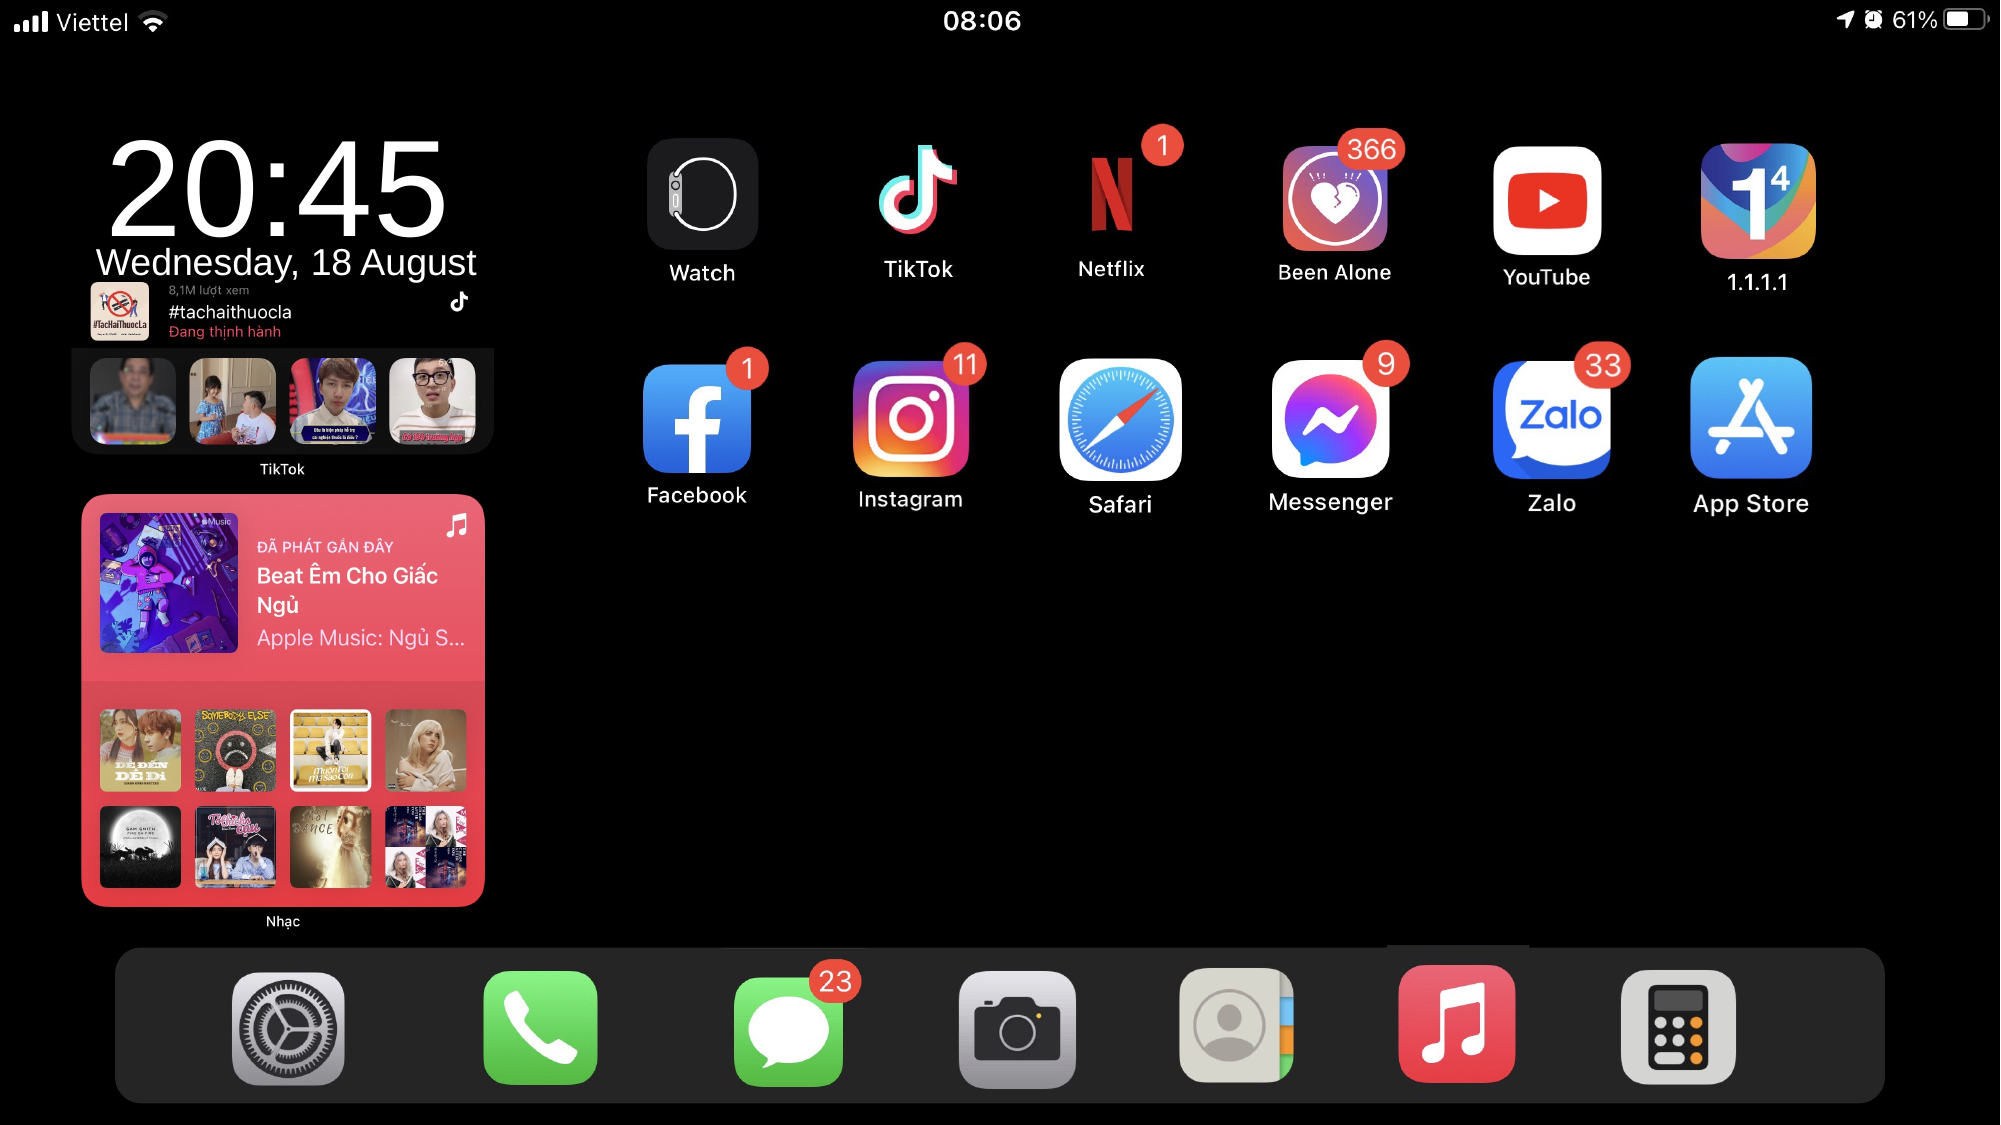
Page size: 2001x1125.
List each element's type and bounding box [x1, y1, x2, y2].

picture [723, 948, 866, 1103]
picture [826, 121, 999, 305]
picture [1481, 125, 1628, 309]
picture [1670, 347, 1838, 524]
text_box [30, 91, 542, 292]
picture [1256, 118, 1429, 302]
picture [1464, 330, 1639, 534]
picture [617, 336, 799, 524]
picture [1691, 125, 1830, 302]
text_box [114, 946, 1886, 1105]
picture [914, 0, 1053, 38]
picture [30, 292, 534, 937]
picture [1611, 953, 1754, 1097]
picture [447, 949, 642, 1102]
picture [1387, 945, 1530, 1098]
picture [1167, 953, 1305, 1098]
picture [1235, 322, 1442, 552]
picture [1033, 111, 1206, 309]
picture [947, 958, 1086, 1098]
picture [1829, 0, 2000, 44]
picture [203, 961, 366, 1102]
picture [0, 1, 237, 63]
picture [613, 116, 799, 304]
picture [831, 331, 999, 525]
picture [1033, 347, 1206, 524]
